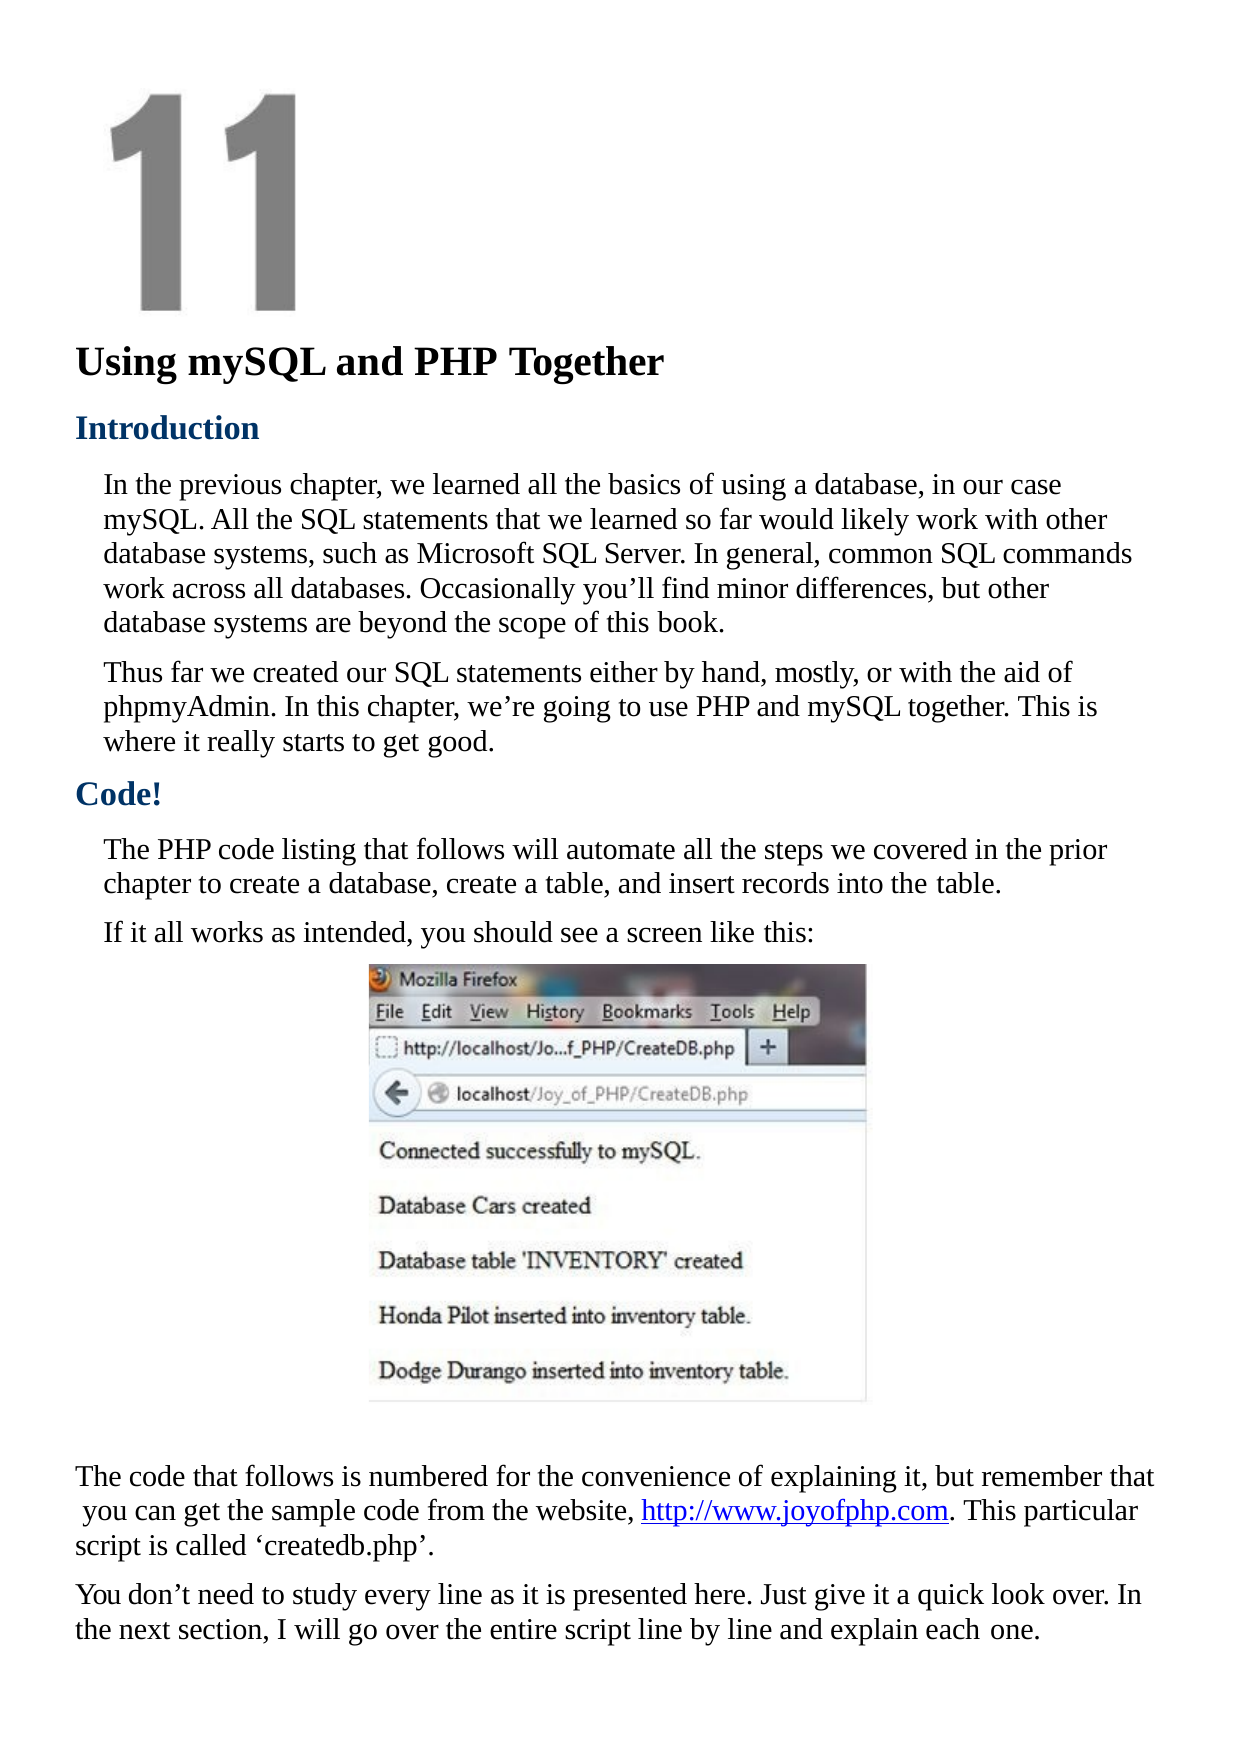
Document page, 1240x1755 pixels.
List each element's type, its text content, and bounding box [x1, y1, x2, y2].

text_box The code that follows is numbered for the convenience of explaining it, but remember that you can get the sample code from the website, http://www.joyofphp.com. This particular script is called ‘createdb.php’. You don’t need to study every line as it is presented here. Just give it a quick look over. In the next section, I will go over the entire script line by line and explain each one. [72, 1453, 1162, 1646]
text_box Using mySQL and PHP Together Introduction In the previous chapter, we learned all the basics of using a database, in our case mySQL. All the SQL statements that we learned so far would likely work with other database systems, such as Microsoft SQL Server. In general, common SQL commands work across all databases. Occasionally you’ll find minor differences, but other database systems are beyond the scope of this book. Thus far we created our SQL statements either by hand, mostly, or with the aid of phpmyAdmin. In this chapter, we’re going to use PHP and mySQL together. This is where it really starts to get good. Code! The PHP code listing that follows will automate all the steps we covered in the prior chapter to create a database, create a table, and insert records into the table. If it all works as intended, you should see a screen like this: [72, 304, 1143, 949]
text_box [368, 964, 873, 1405]
text_box [103, 88, 296, 304]
